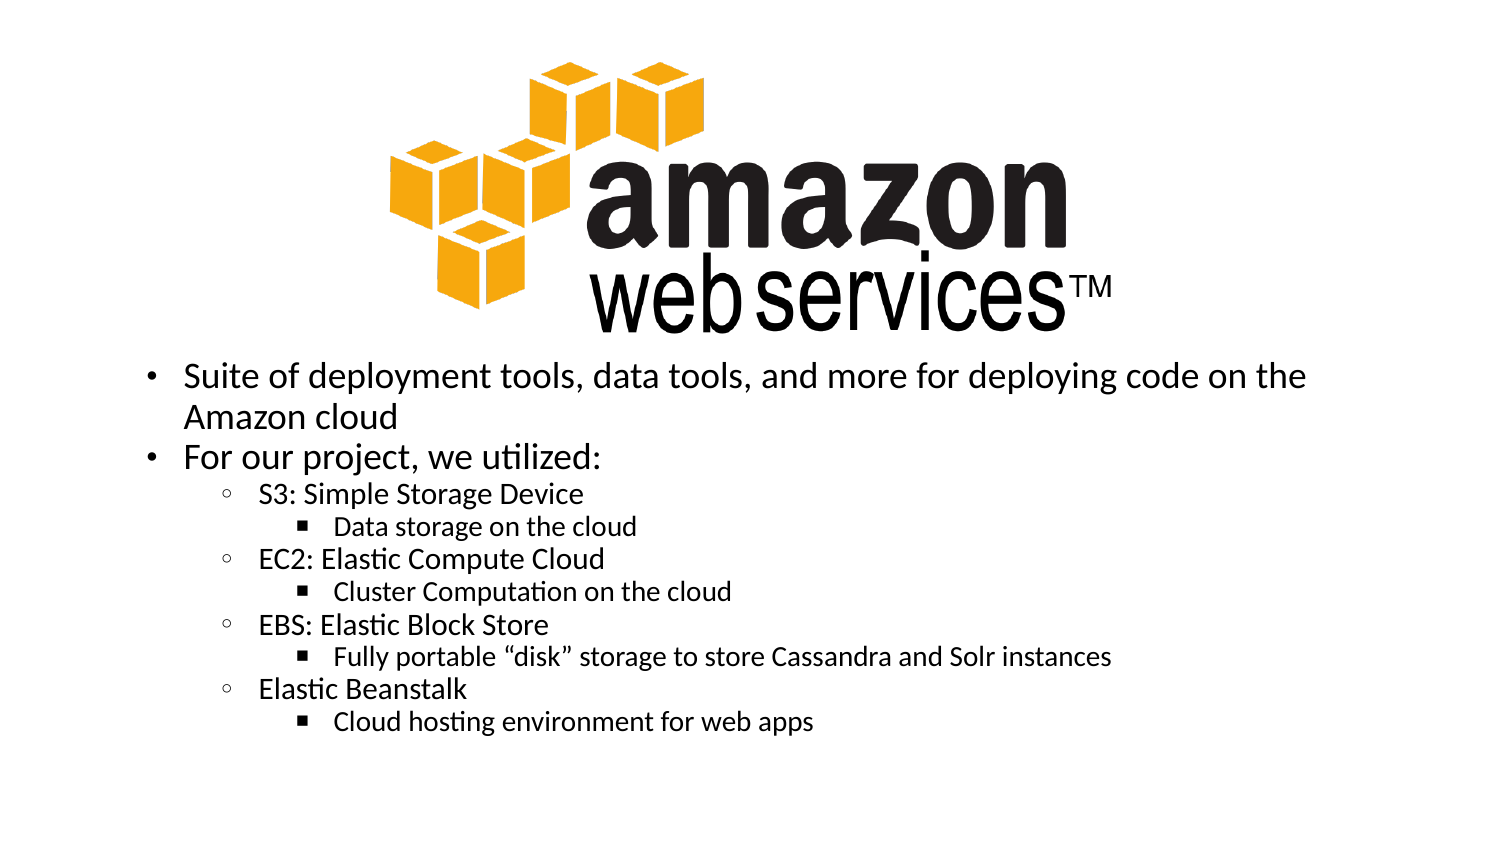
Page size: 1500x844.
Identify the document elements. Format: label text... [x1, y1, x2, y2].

subtitle Suite of deployment tools, data tools, and more for deploying code on the Amazon cloud For our project, we utilized: S3: Simple Storage Device Data storage on the cloud EC2: Elastic Compute Cloud Cluster Computation on the cloud EBS: Elastic Block Store Fully portable “disk” storage to store Cassandra and Solr instances Elastic Beanstalk Cloud hosting environment for web apps [97, 345, 1403, 632]
picture [380, 49, 1120, 346]
